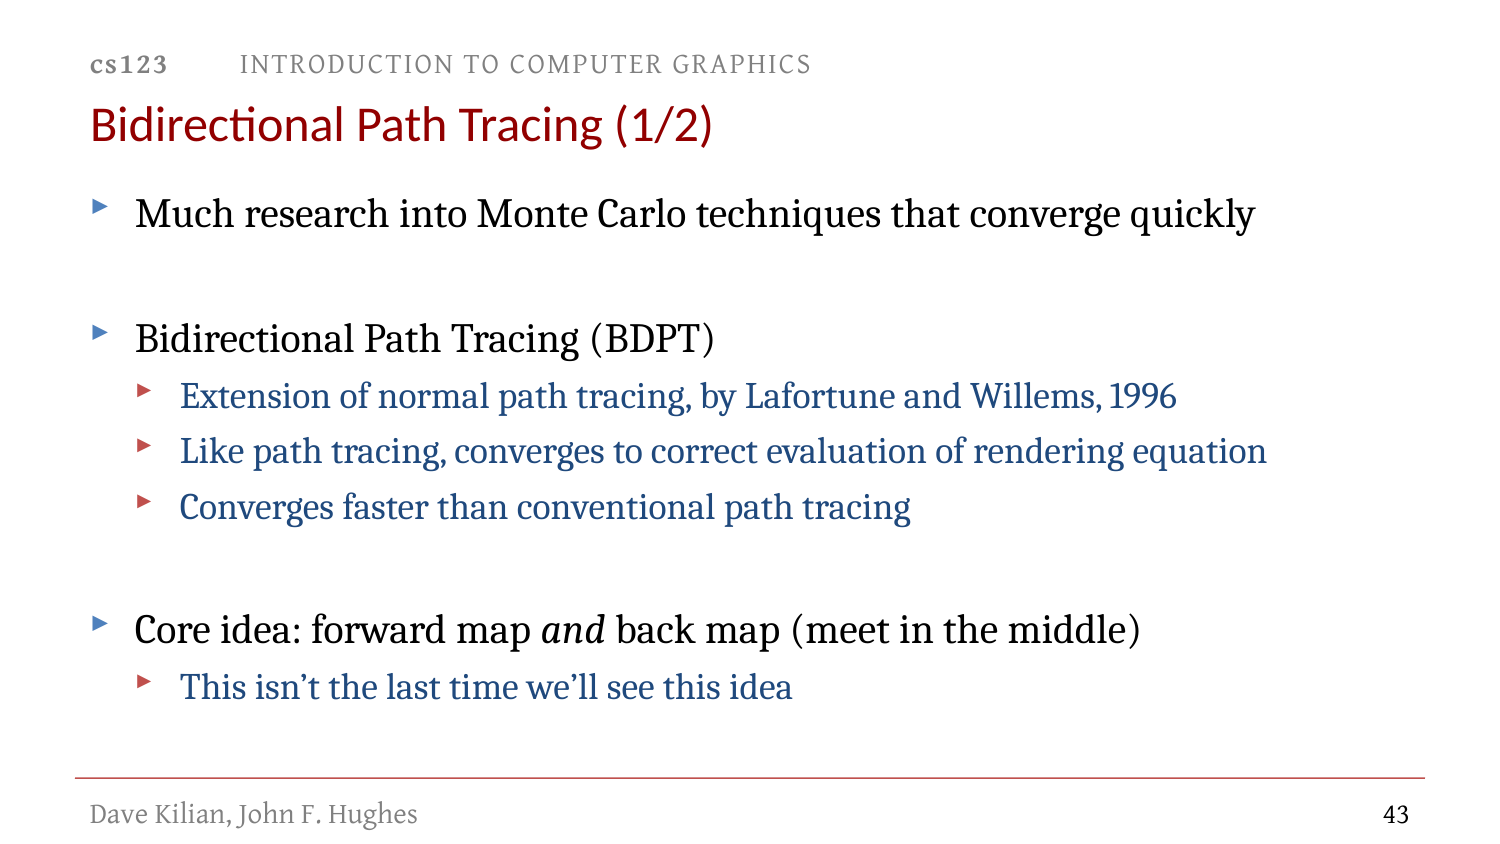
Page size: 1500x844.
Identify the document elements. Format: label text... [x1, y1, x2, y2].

slide_number 43 [1224, 787, 1425, 827]
list Much research into Monte Carlo techniques that converge quickly Bidirectional Path Tracing (BDPT) Extension of normal path tracing, by Lafortune and Willems, 1996 Like path tracing, converges to correct evaluation of rendering equation Converges faster than conventional path tracing Core idea: forward map and back map (meet in the middle) This isn’t the last time we’ll see this idea [75, 178, 1425, 769]
title Bidirectional Path Tracing (1/2) [75, 84, 1425, 160]
